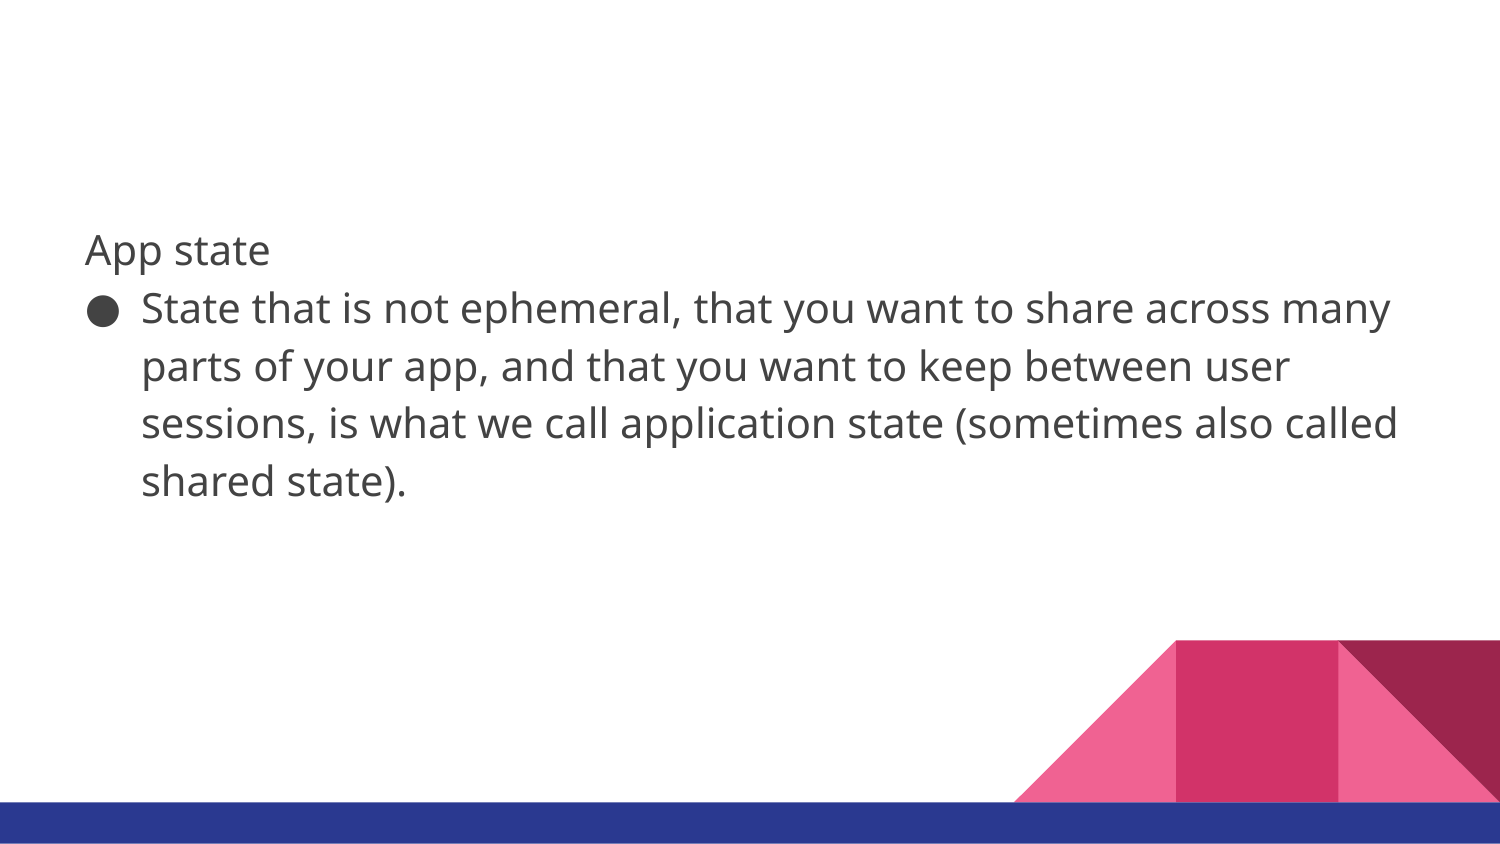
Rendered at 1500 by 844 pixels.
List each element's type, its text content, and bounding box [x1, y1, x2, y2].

list App state State that is not ephemeral, that you want to share across many parts of your app, and that you want to keep between user sessions, is what we call application state (sometimes also called shared state). [51, 201, 1449, 750]
